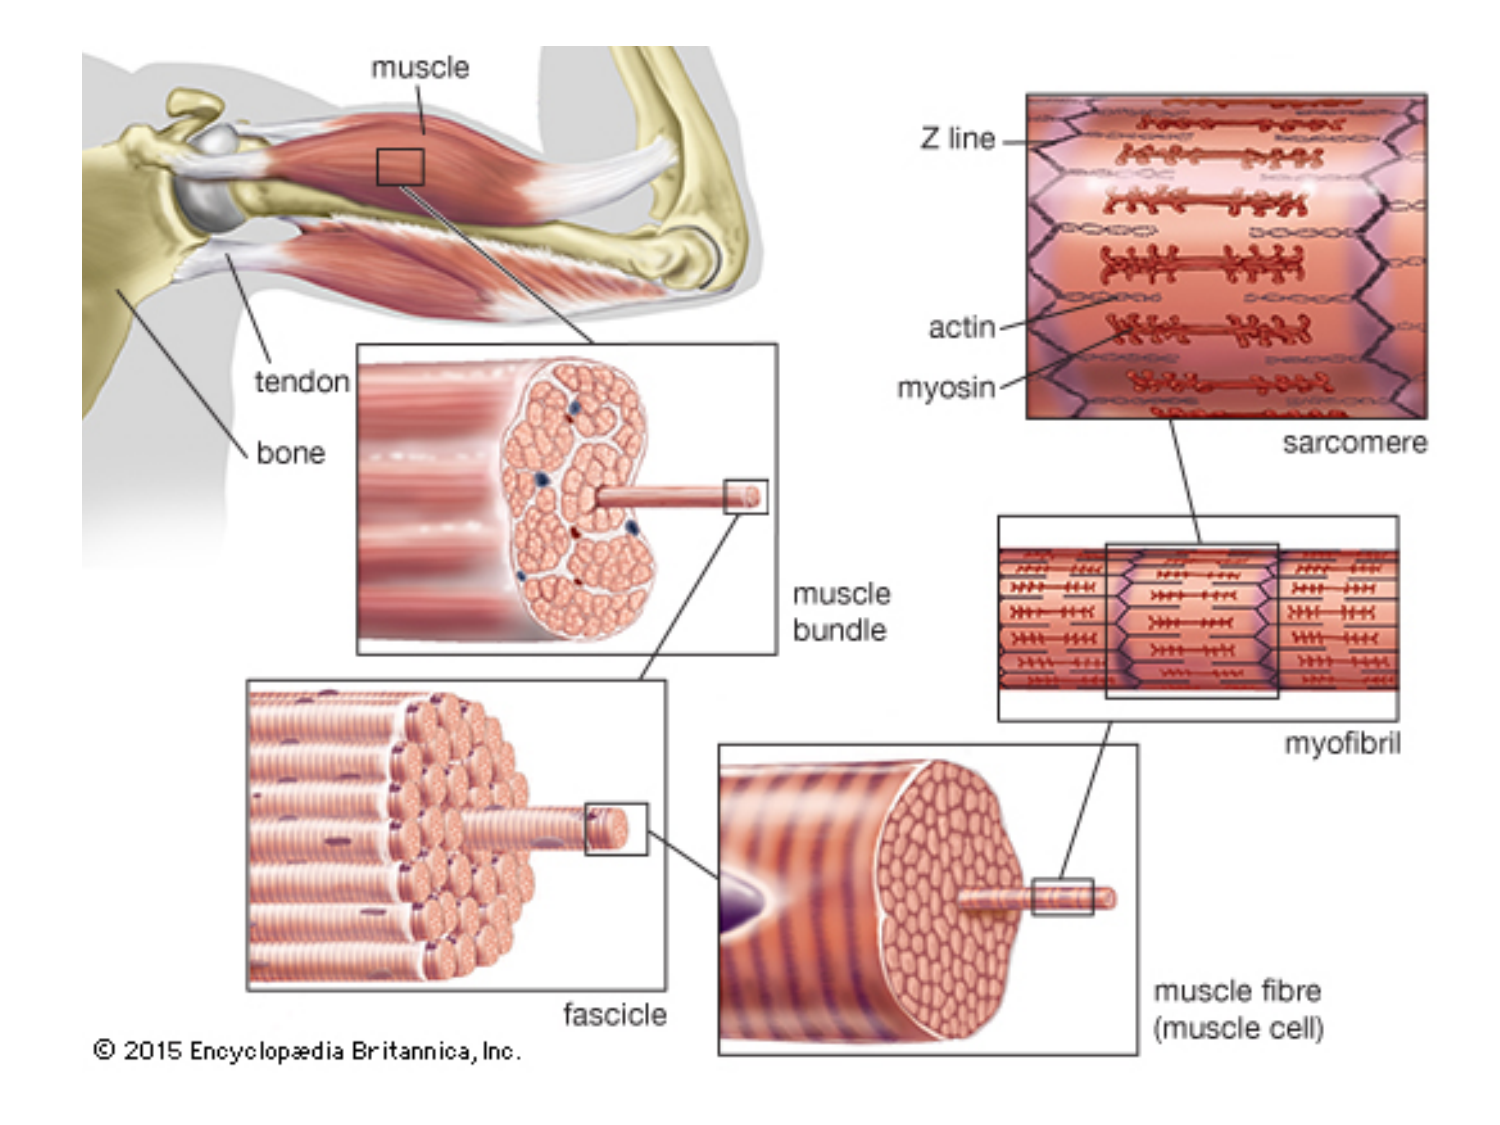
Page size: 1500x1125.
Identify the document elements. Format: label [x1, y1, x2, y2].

picture [81, 46, 1442, 1074]
